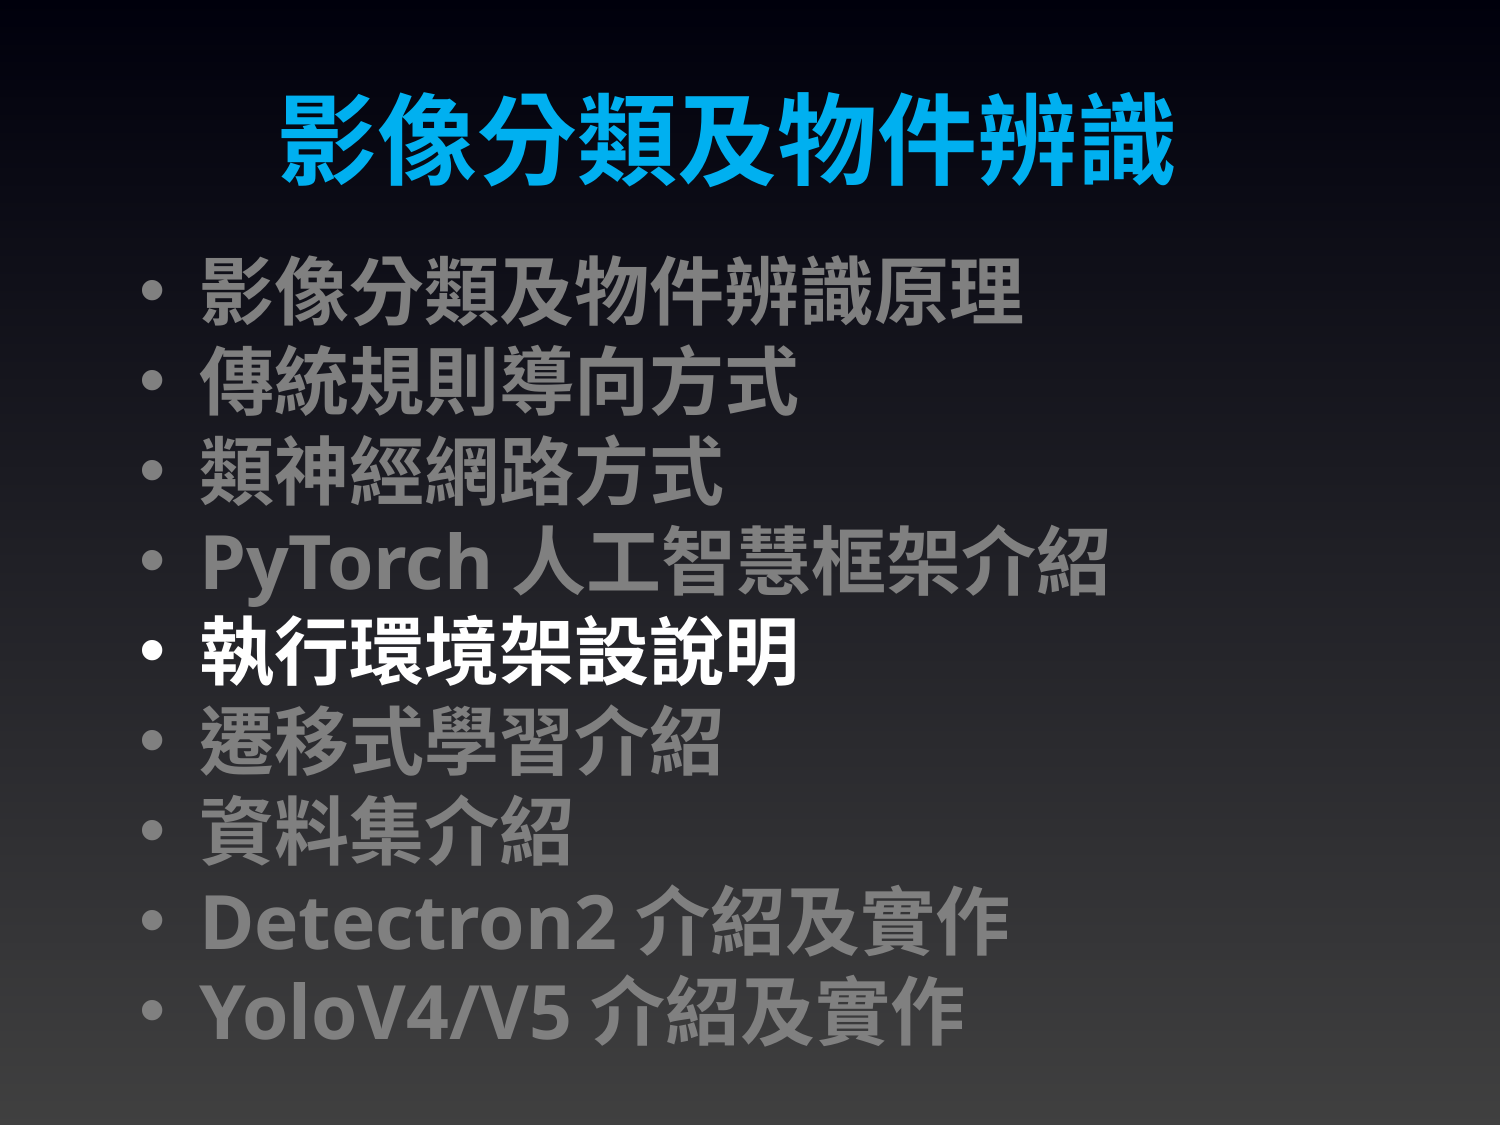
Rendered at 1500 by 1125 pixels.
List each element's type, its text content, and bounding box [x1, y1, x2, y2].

text_box 影像分類及物件辨識 [262, 49, 1375, 213]
text_box 影像分類及物件辨識原理 傳統規則導向方式 類神經網路方式 PyTorch人工智慧框架介紹 執行環境架設說明 遷移式學習介紹 資料集介紹 Detectron2介紹及實作 YoloV4/V5介紹及實作 [125, 237, 1425, 1063]
